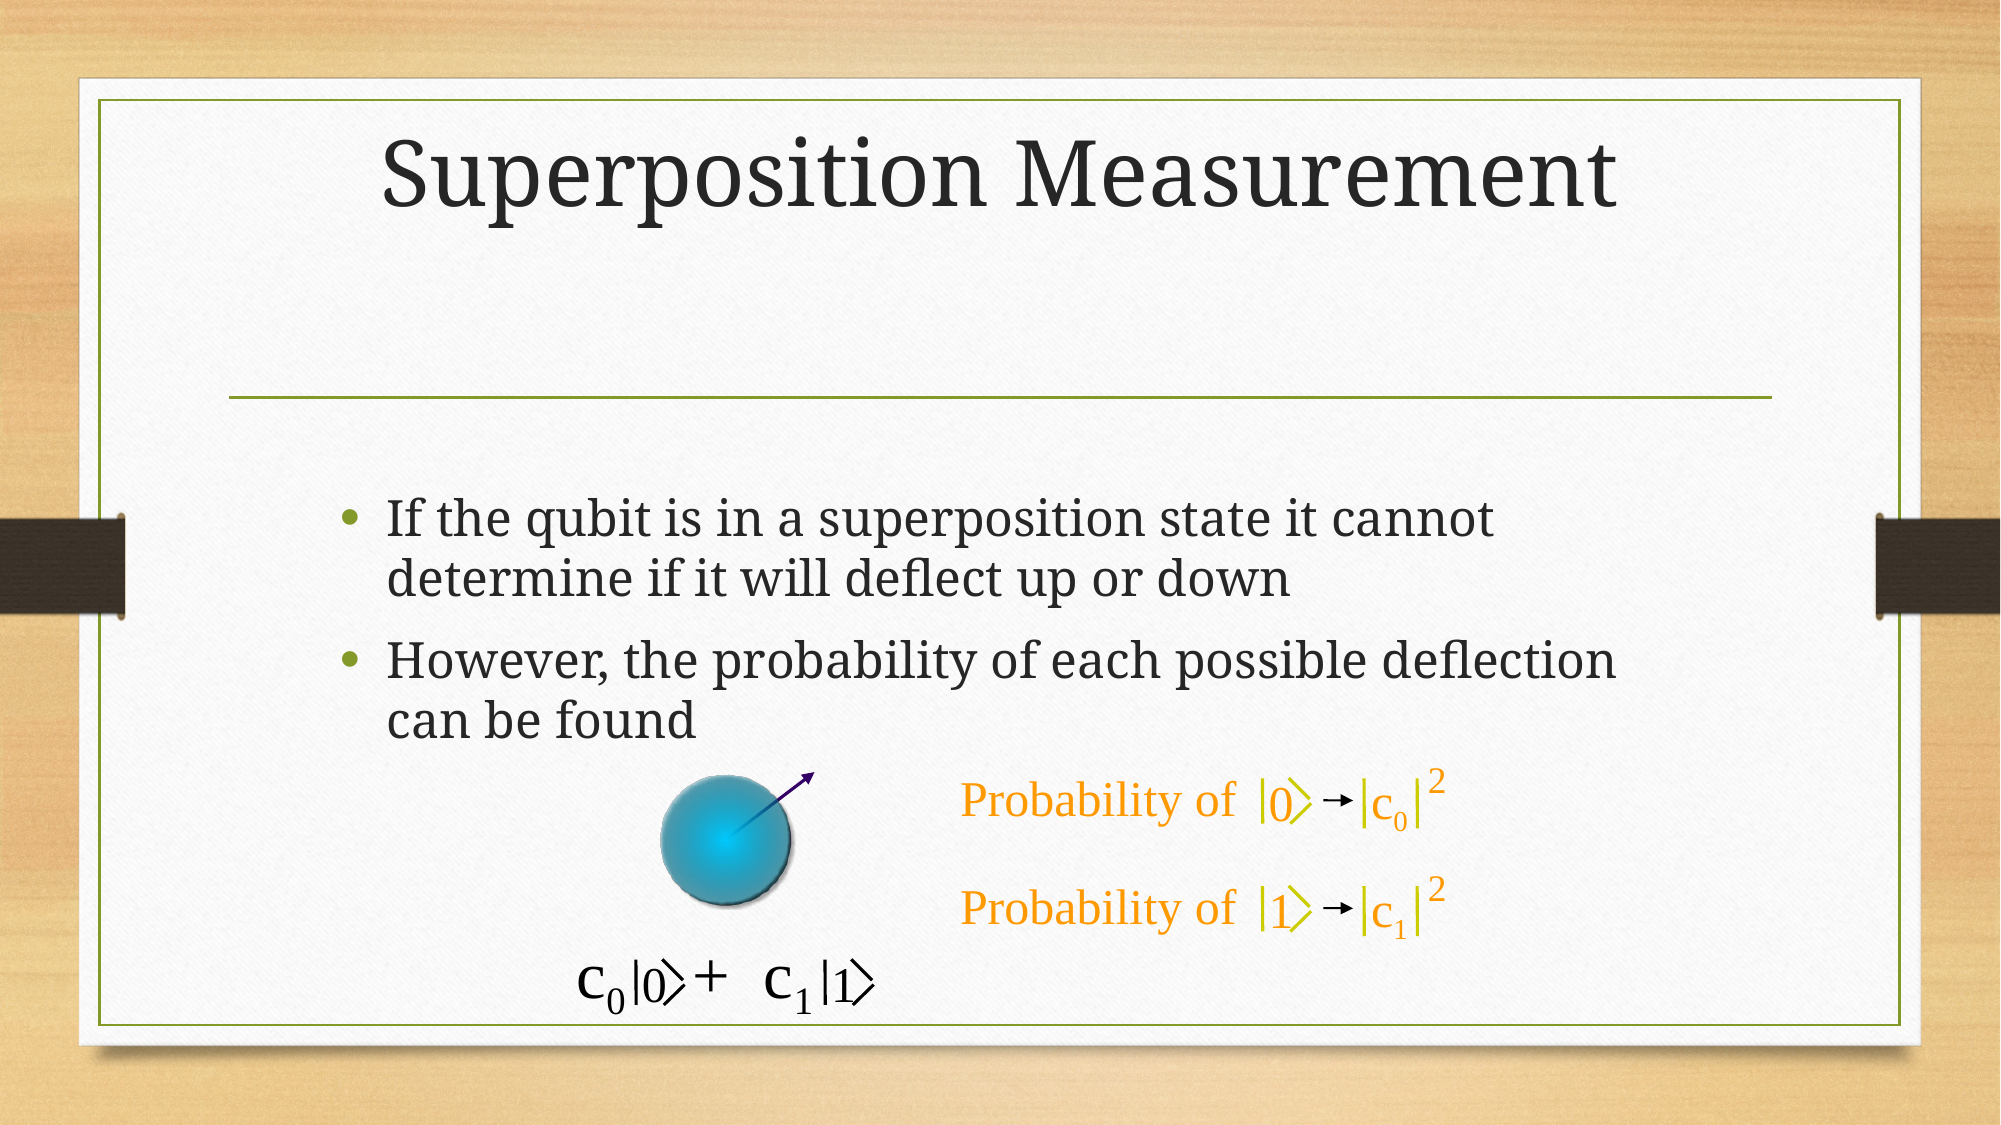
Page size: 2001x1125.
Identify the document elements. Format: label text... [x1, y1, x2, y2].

title Superposition Measurement [324, 64, 1676, 233]
picture [0, 0, 2001, 1125]
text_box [943, 856, 1462, 948]
list If the qubit is in a superposition state it cannot determine if it will deflect up or down However, the probability of each possible deflection can be found [324, 478, 1676, 1007]
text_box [557, 768, 874, 1021]
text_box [943, 748, 1462, 840]
